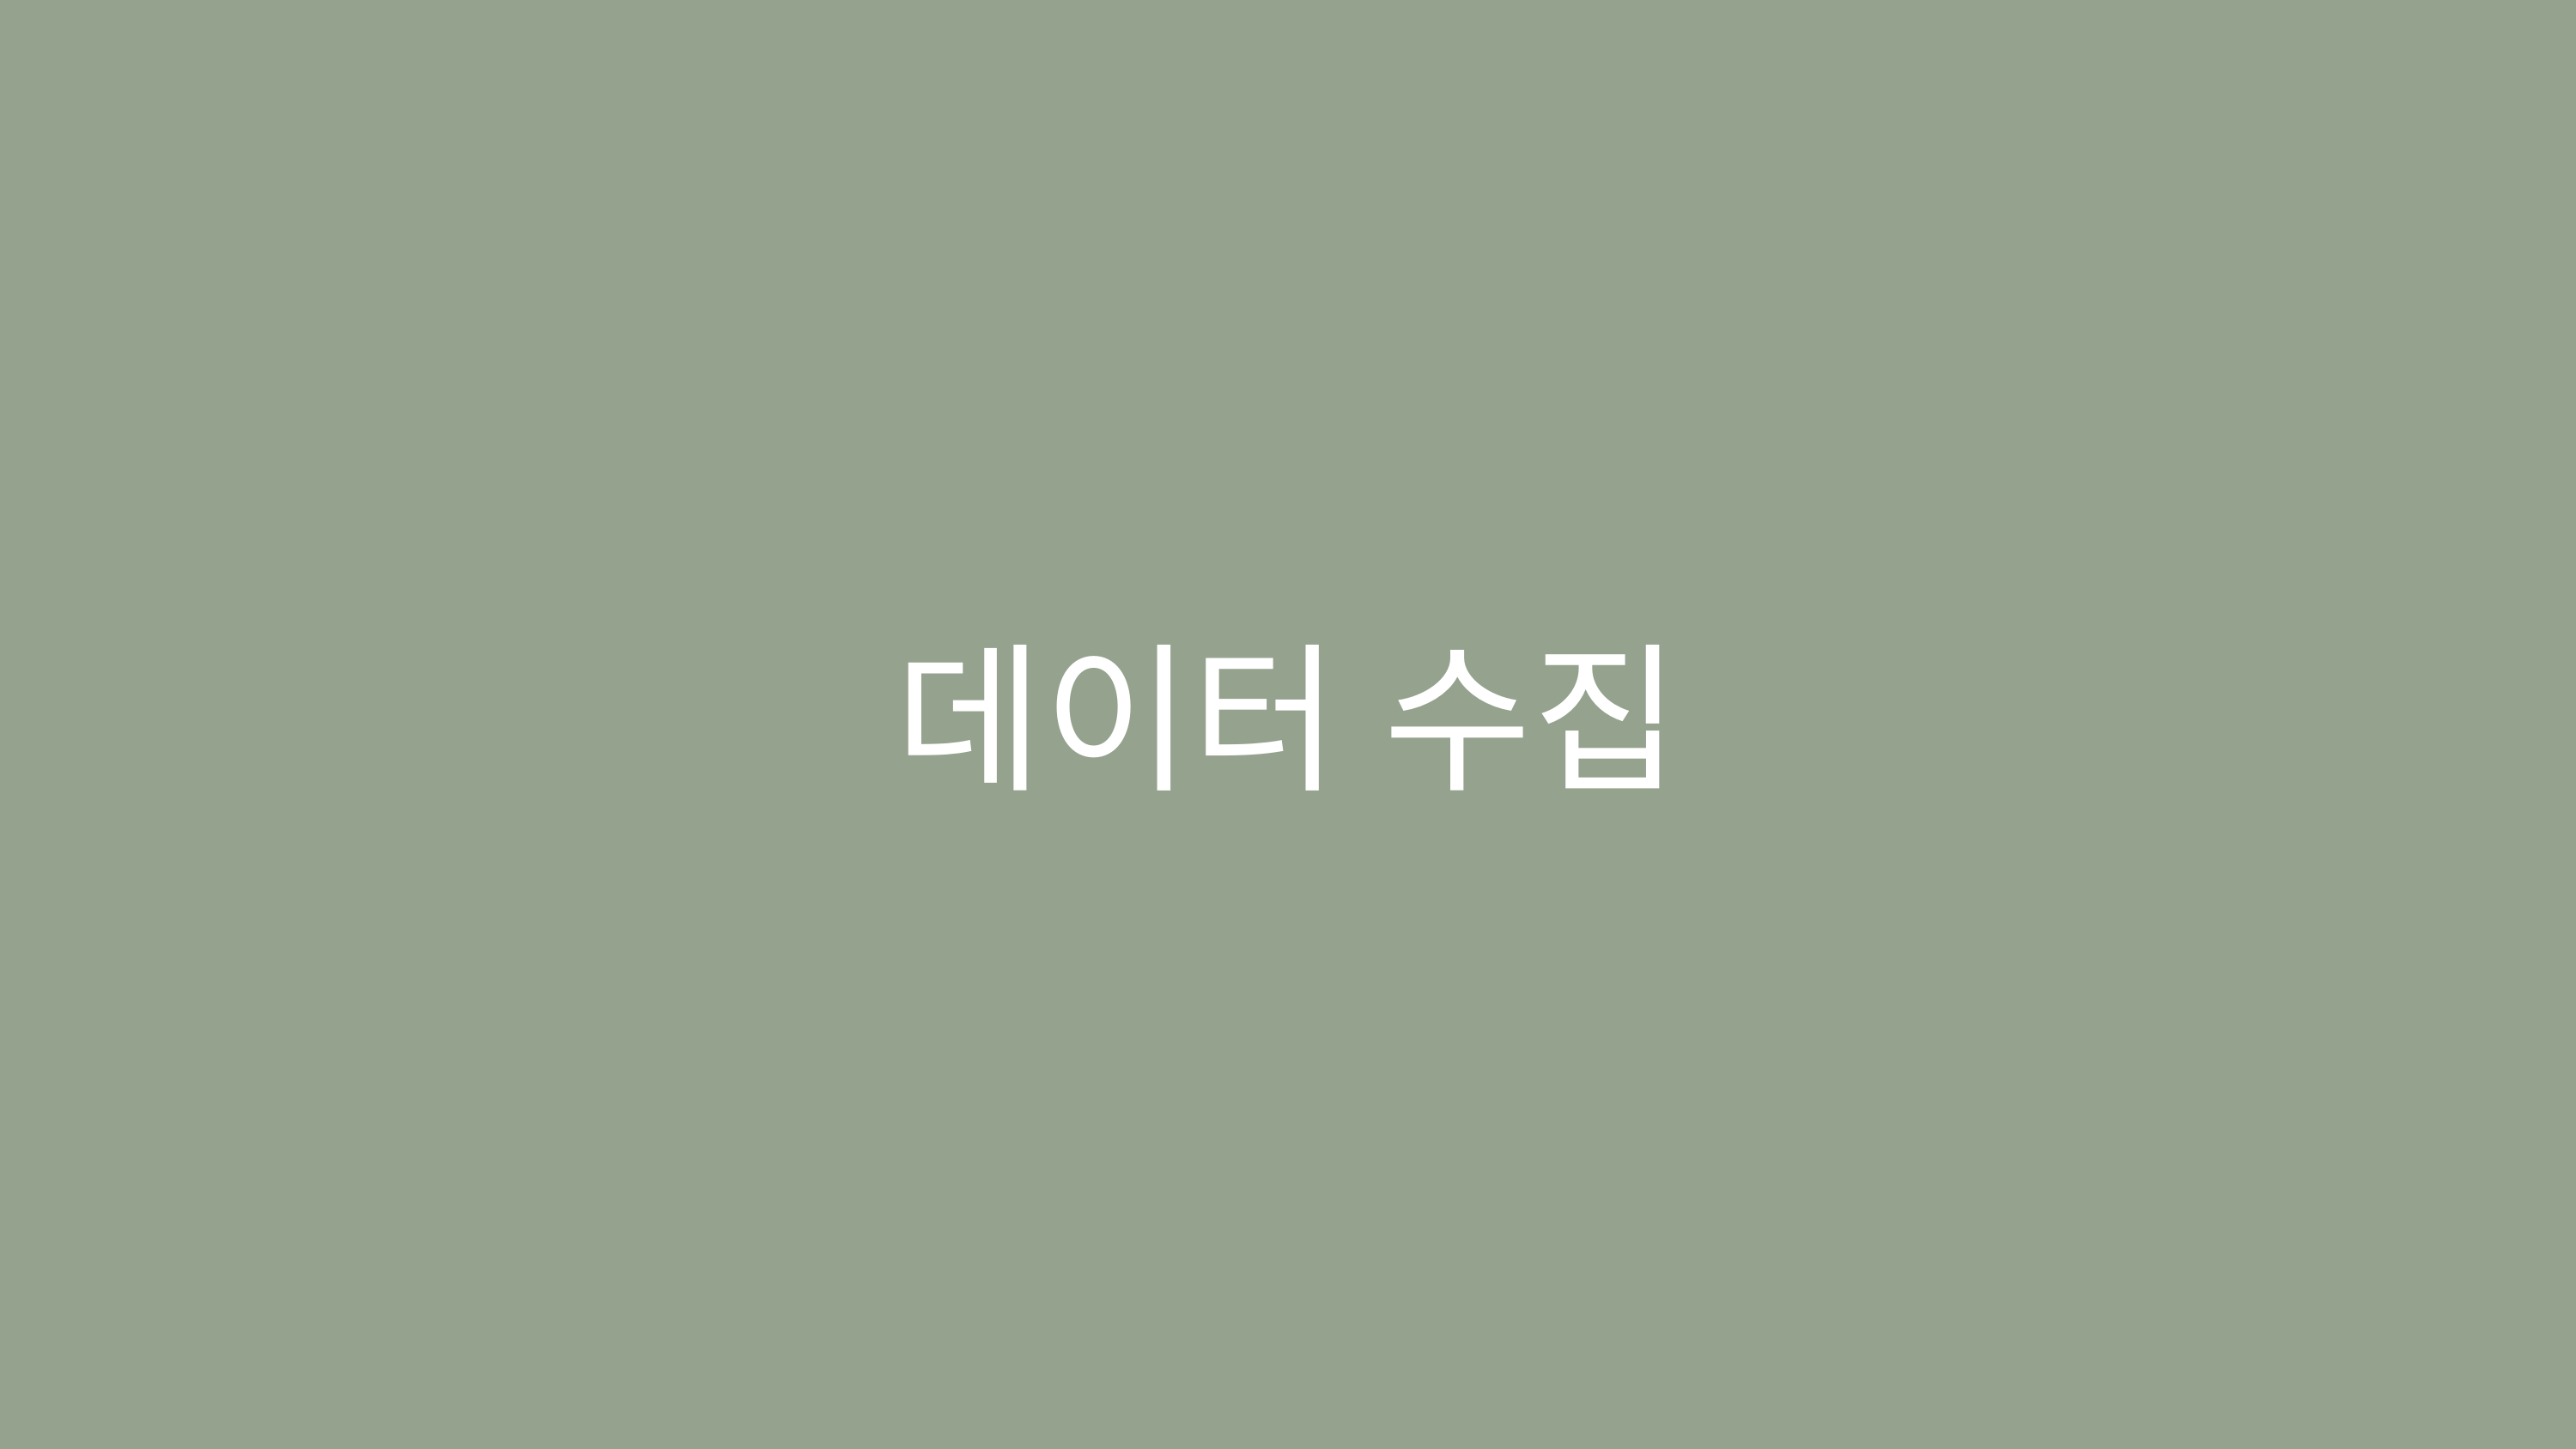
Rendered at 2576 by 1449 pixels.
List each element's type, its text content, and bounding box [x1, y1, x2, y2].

text_box 데이터 수집 [555, 610, 2020, 817]
